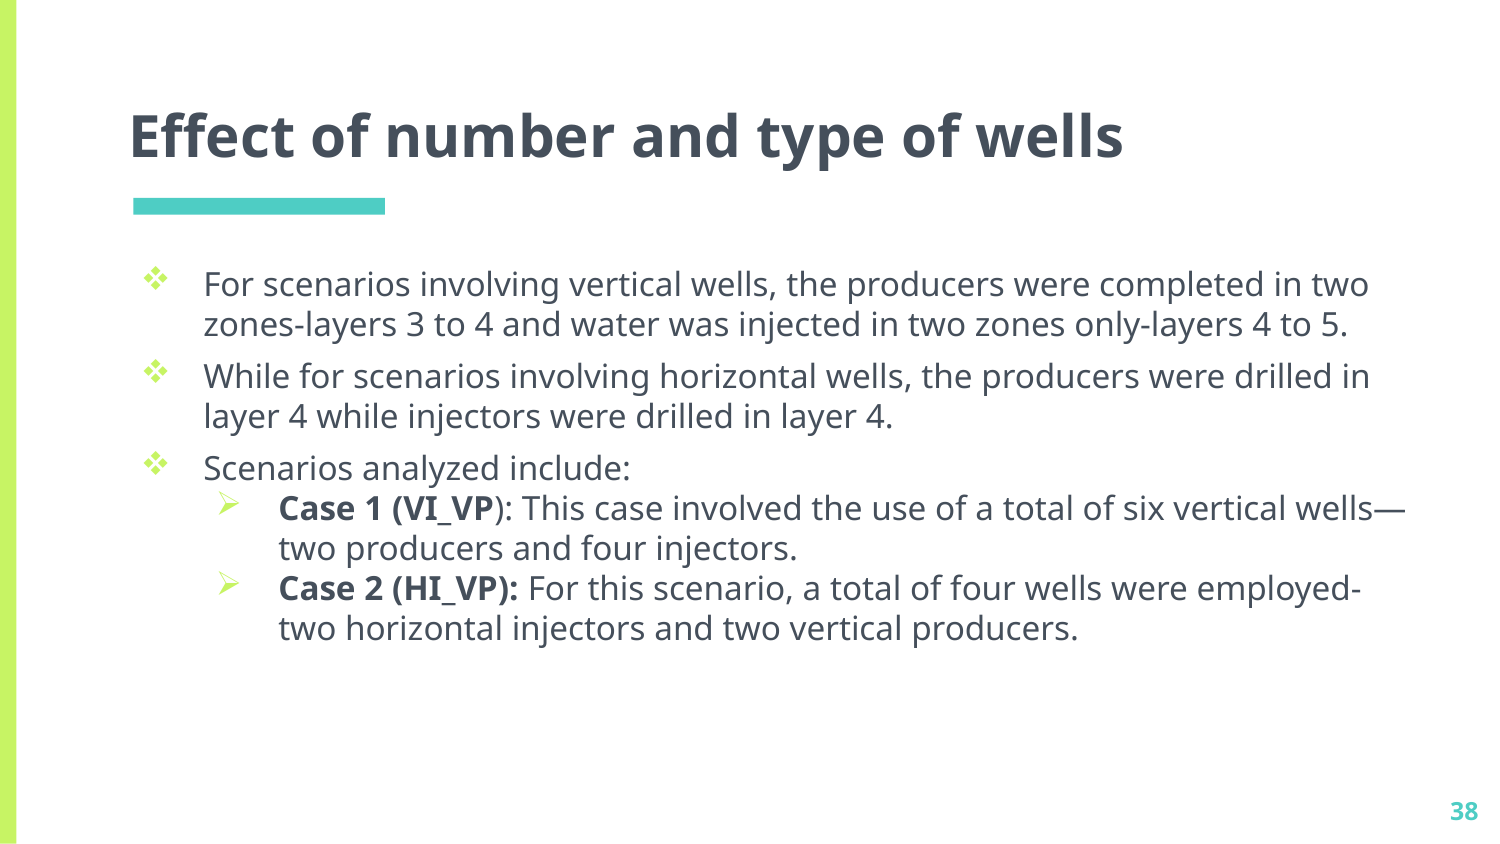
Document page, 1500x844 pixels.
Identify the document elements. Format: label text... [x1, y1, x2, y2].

slide_number 38 [1403, 780, 1494, 832]
list For scenarios involving vertical wells, the producers were completed in two zones-layers 3 to 4 and water was injected in two zones only-layers 4 to 5. While for scenarios involving horizontal wells, the producers were drilled in layer 4 while injectors were drilled in layer 4. Scenarios analyzed include: Case 1 (VI_VP): This case involved the use of a total of six vertical wells—two producers and four injectors. Case 2 (HI_VP): For this scenario, a total of four wells were employed-two horizontal injectors and two vertical producers. [113, 247, 1434, 770]
title Effect of number and type of wells [113, 24, 1387, 184]
